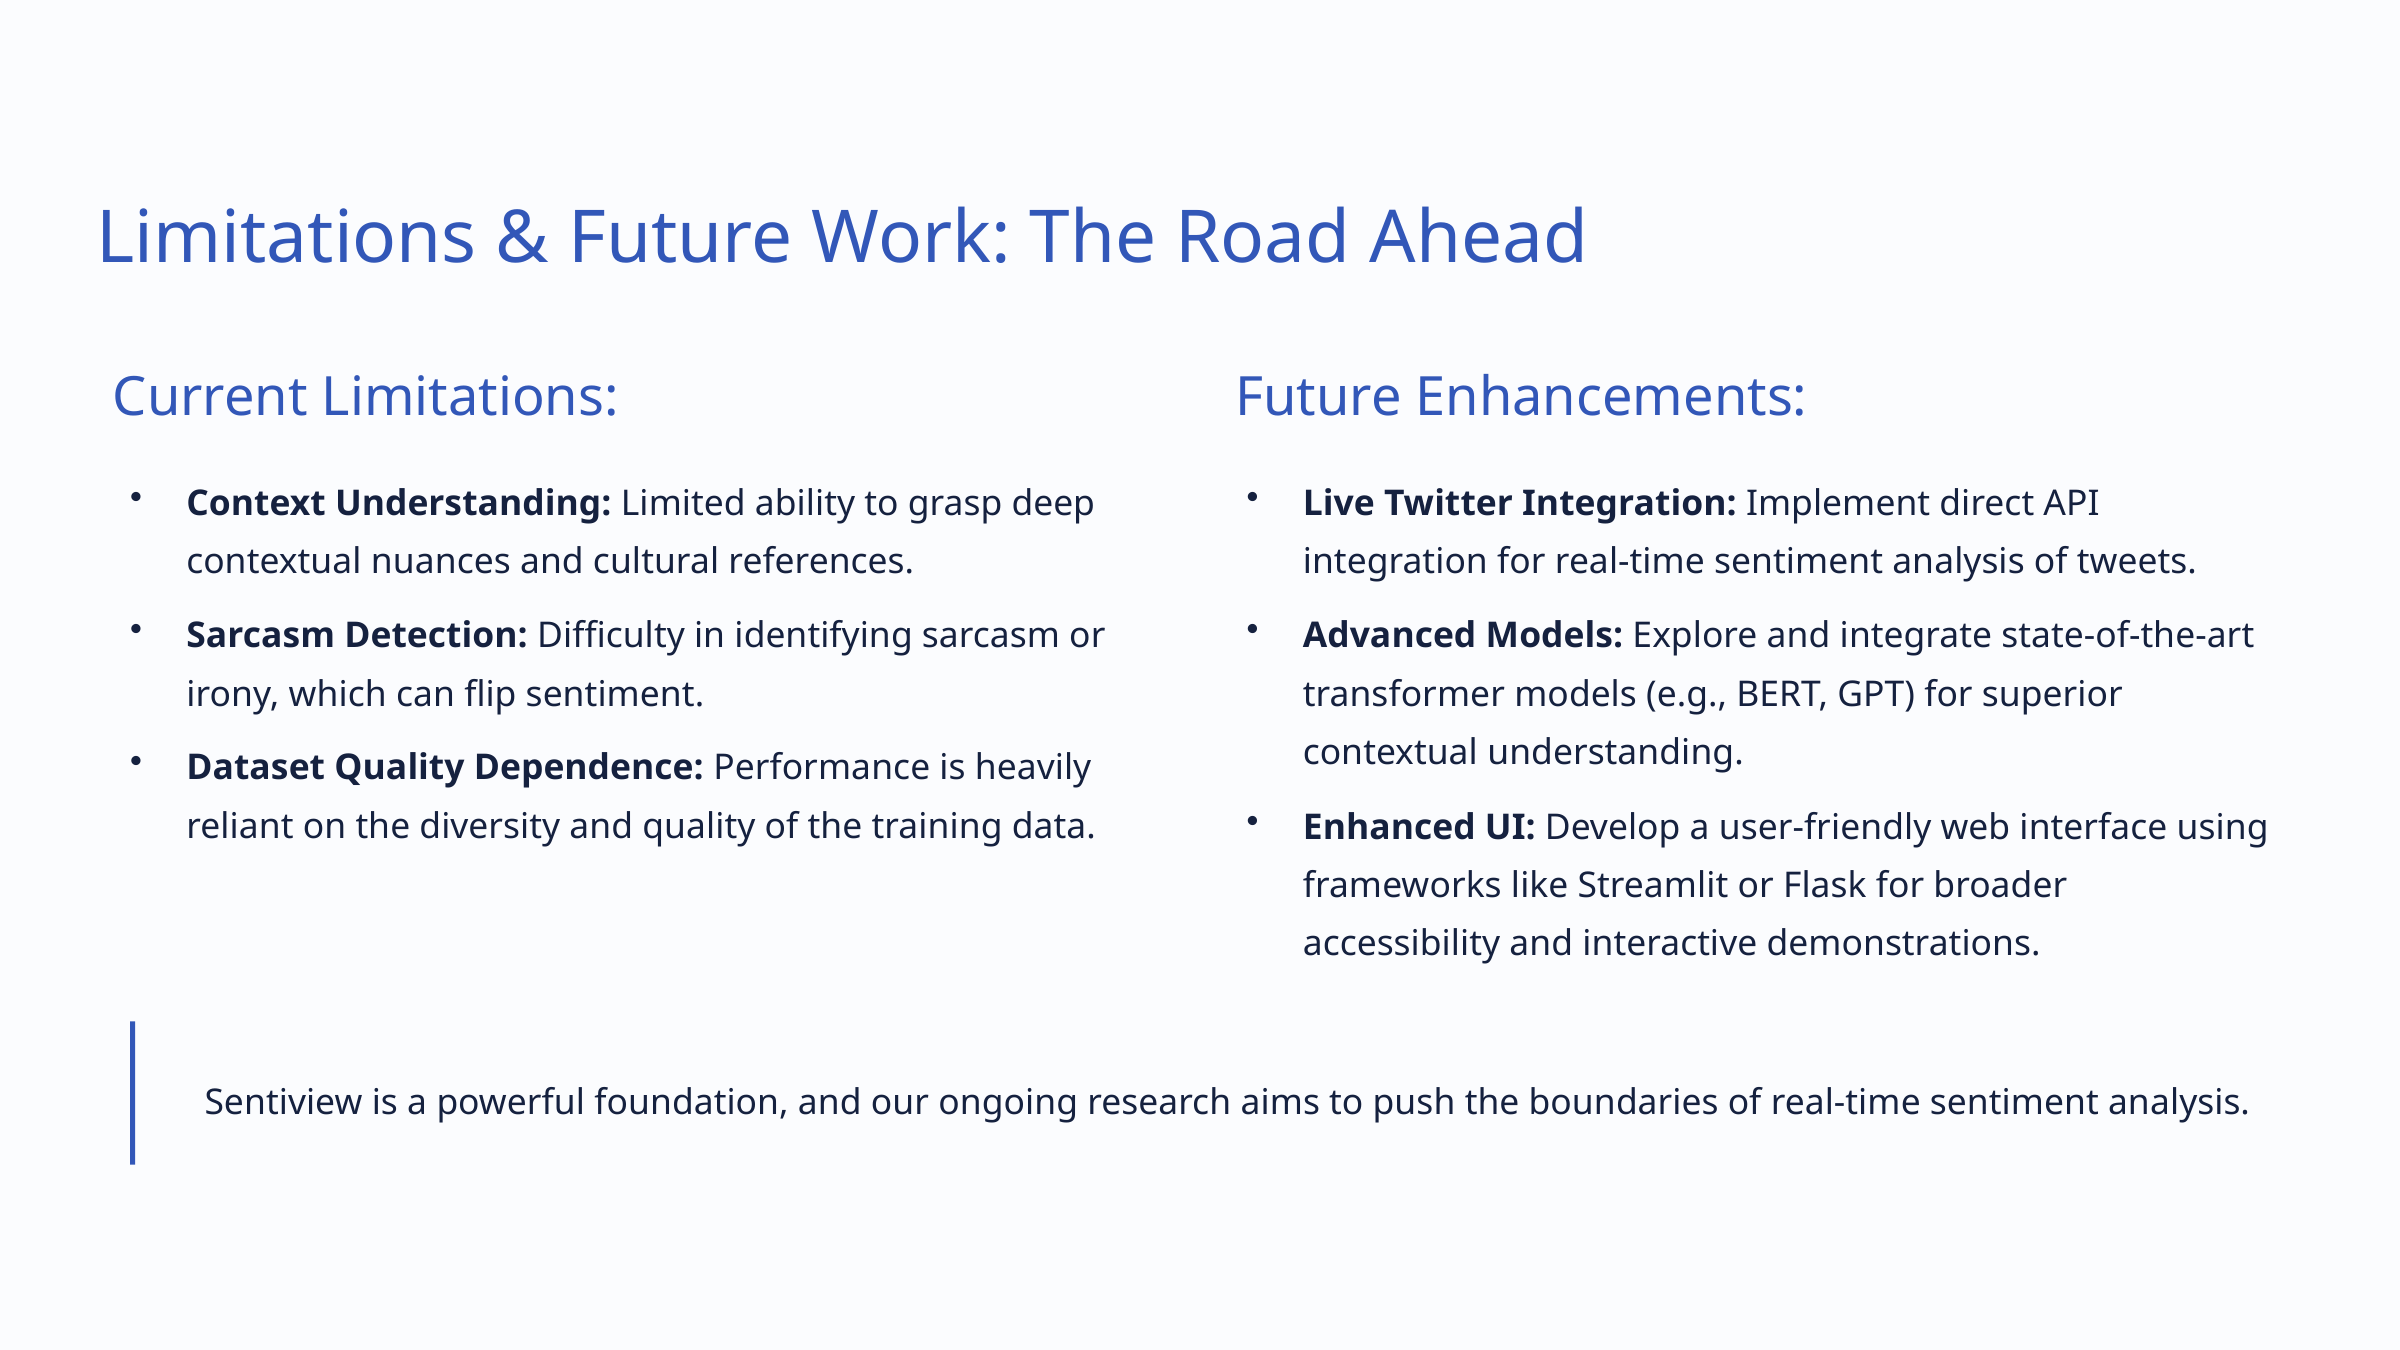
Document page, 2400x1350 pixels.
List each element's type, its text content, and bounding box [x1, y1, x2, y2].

text_box Sentiview is a powerful foundation, and our ongoing research aims to push the boundaries of real-time sentiment analysis. [204, 1063, 2252, 1122]
text_box Enhanced UI: Develop a user-friendly web interface using frameworks like Streamlit or Flask for broader accessibility and interactive demonstrations. [1246, 787, 2271, 963]
text_box [130, 1021, 136, 1165]
text_box Sarcasm Detection: Difficulty in identifying sarcasm or irony, which can flip sentiment. [130, 596, 1155, 713]
text_box Current Limitations: [112, 357, 620, 426]
text_box Future Enhancements: [1235, 357, 1809, 426]
text_box Limitations & Future Work: The Road Ahead [96, 185, 1590, 277]
text_box Advanced Models: Explore and integrate state-of-the-art transformer models (e.g., BERT, GPT) for superior contextual understanding. [1246, 596, 2271, 772]
text_box Context Understanding: Limited ability to grasp deep contextual nuances and cultural references. [130, 464, 1155, 581]
text_box Live Twitter Integration: Implement direct API integration for real-time sentiment analysis of tweets. [1246, 464, 2271, 581]
text_box Dataset Quality Dependence: Performance is heavily reliant on the diversity and quality of the training data. [130, 728, 1155, 846]
